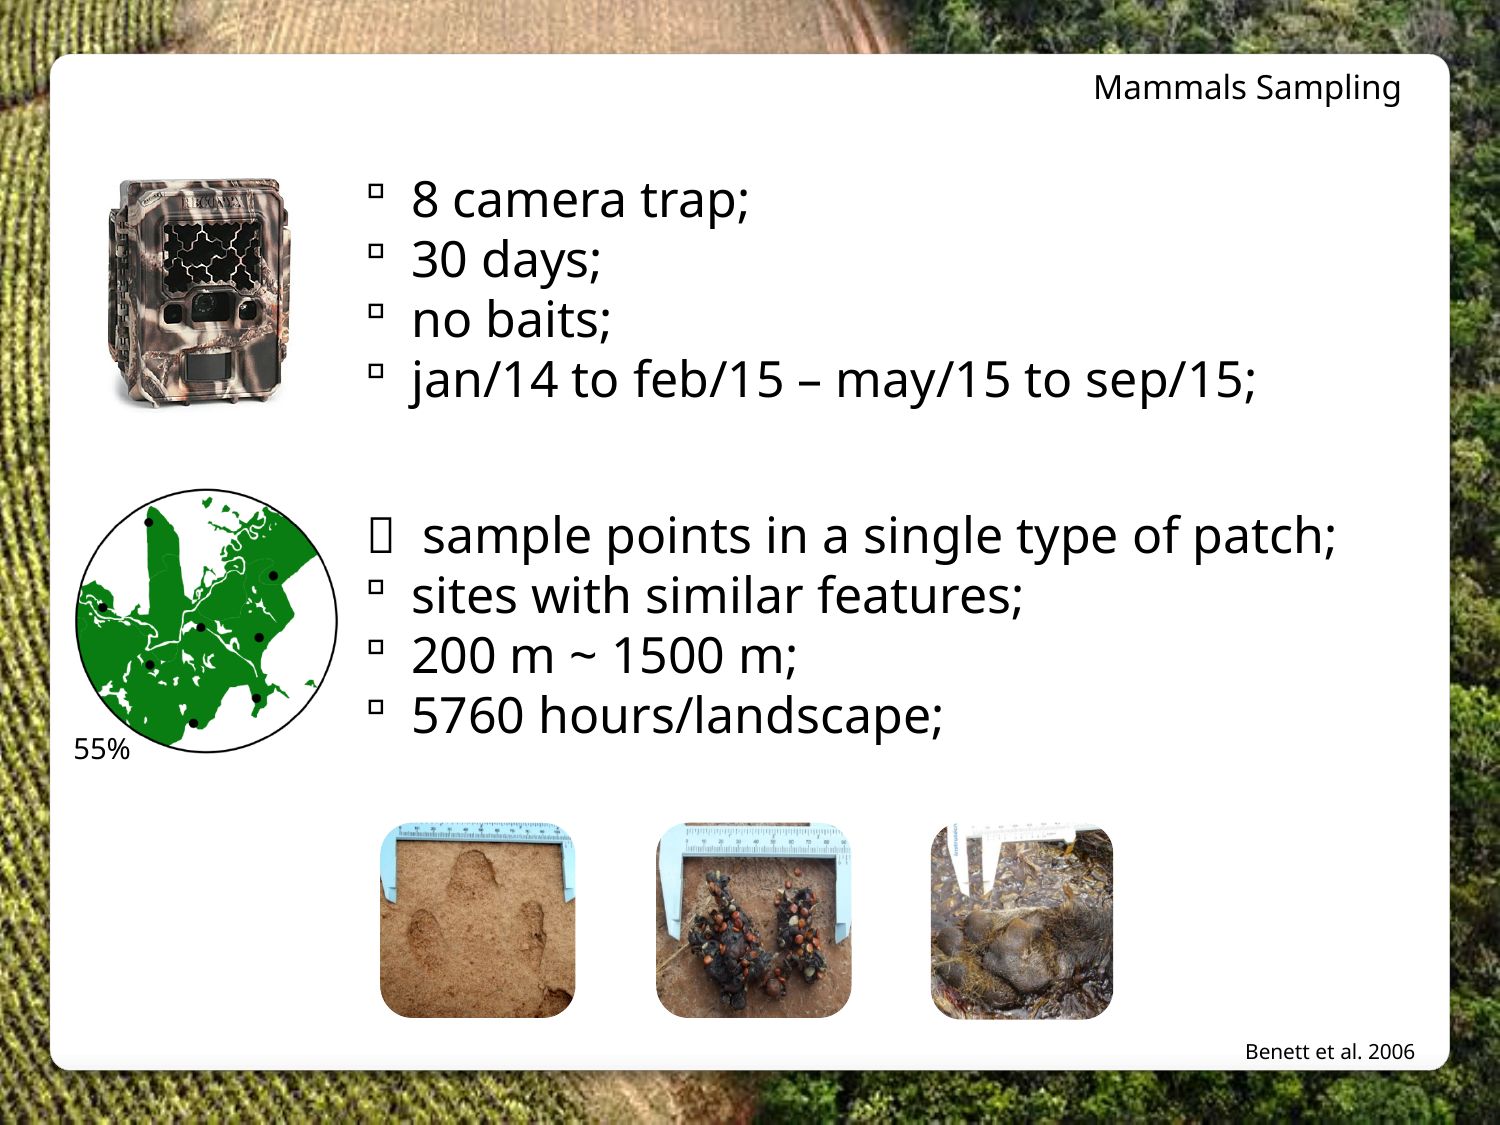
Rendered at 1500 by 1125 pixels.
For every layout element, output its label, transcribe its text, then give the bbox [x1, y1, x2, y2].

text_box [927, 819, 1117, 1024]
text_box 8 camera trap; 30 days; no baits; jan/14 to feb/15 – may/15 to sep/15; [351, 160, 1418, 415]
text_box Benett et al. 2006 [1230, 1031, 1431, 1071]
text_box Mammals Sampling [1078, 58, 1465, 114]
text_box 55% [58, 722, 164, 773]
text_box  sample points in a single type of patch; sites with similar features; 200 m ~ 1500 m; 5760 hours/landscape; [351, 496, 1465, 752]
picture [0, 0, 1500, 1125]
